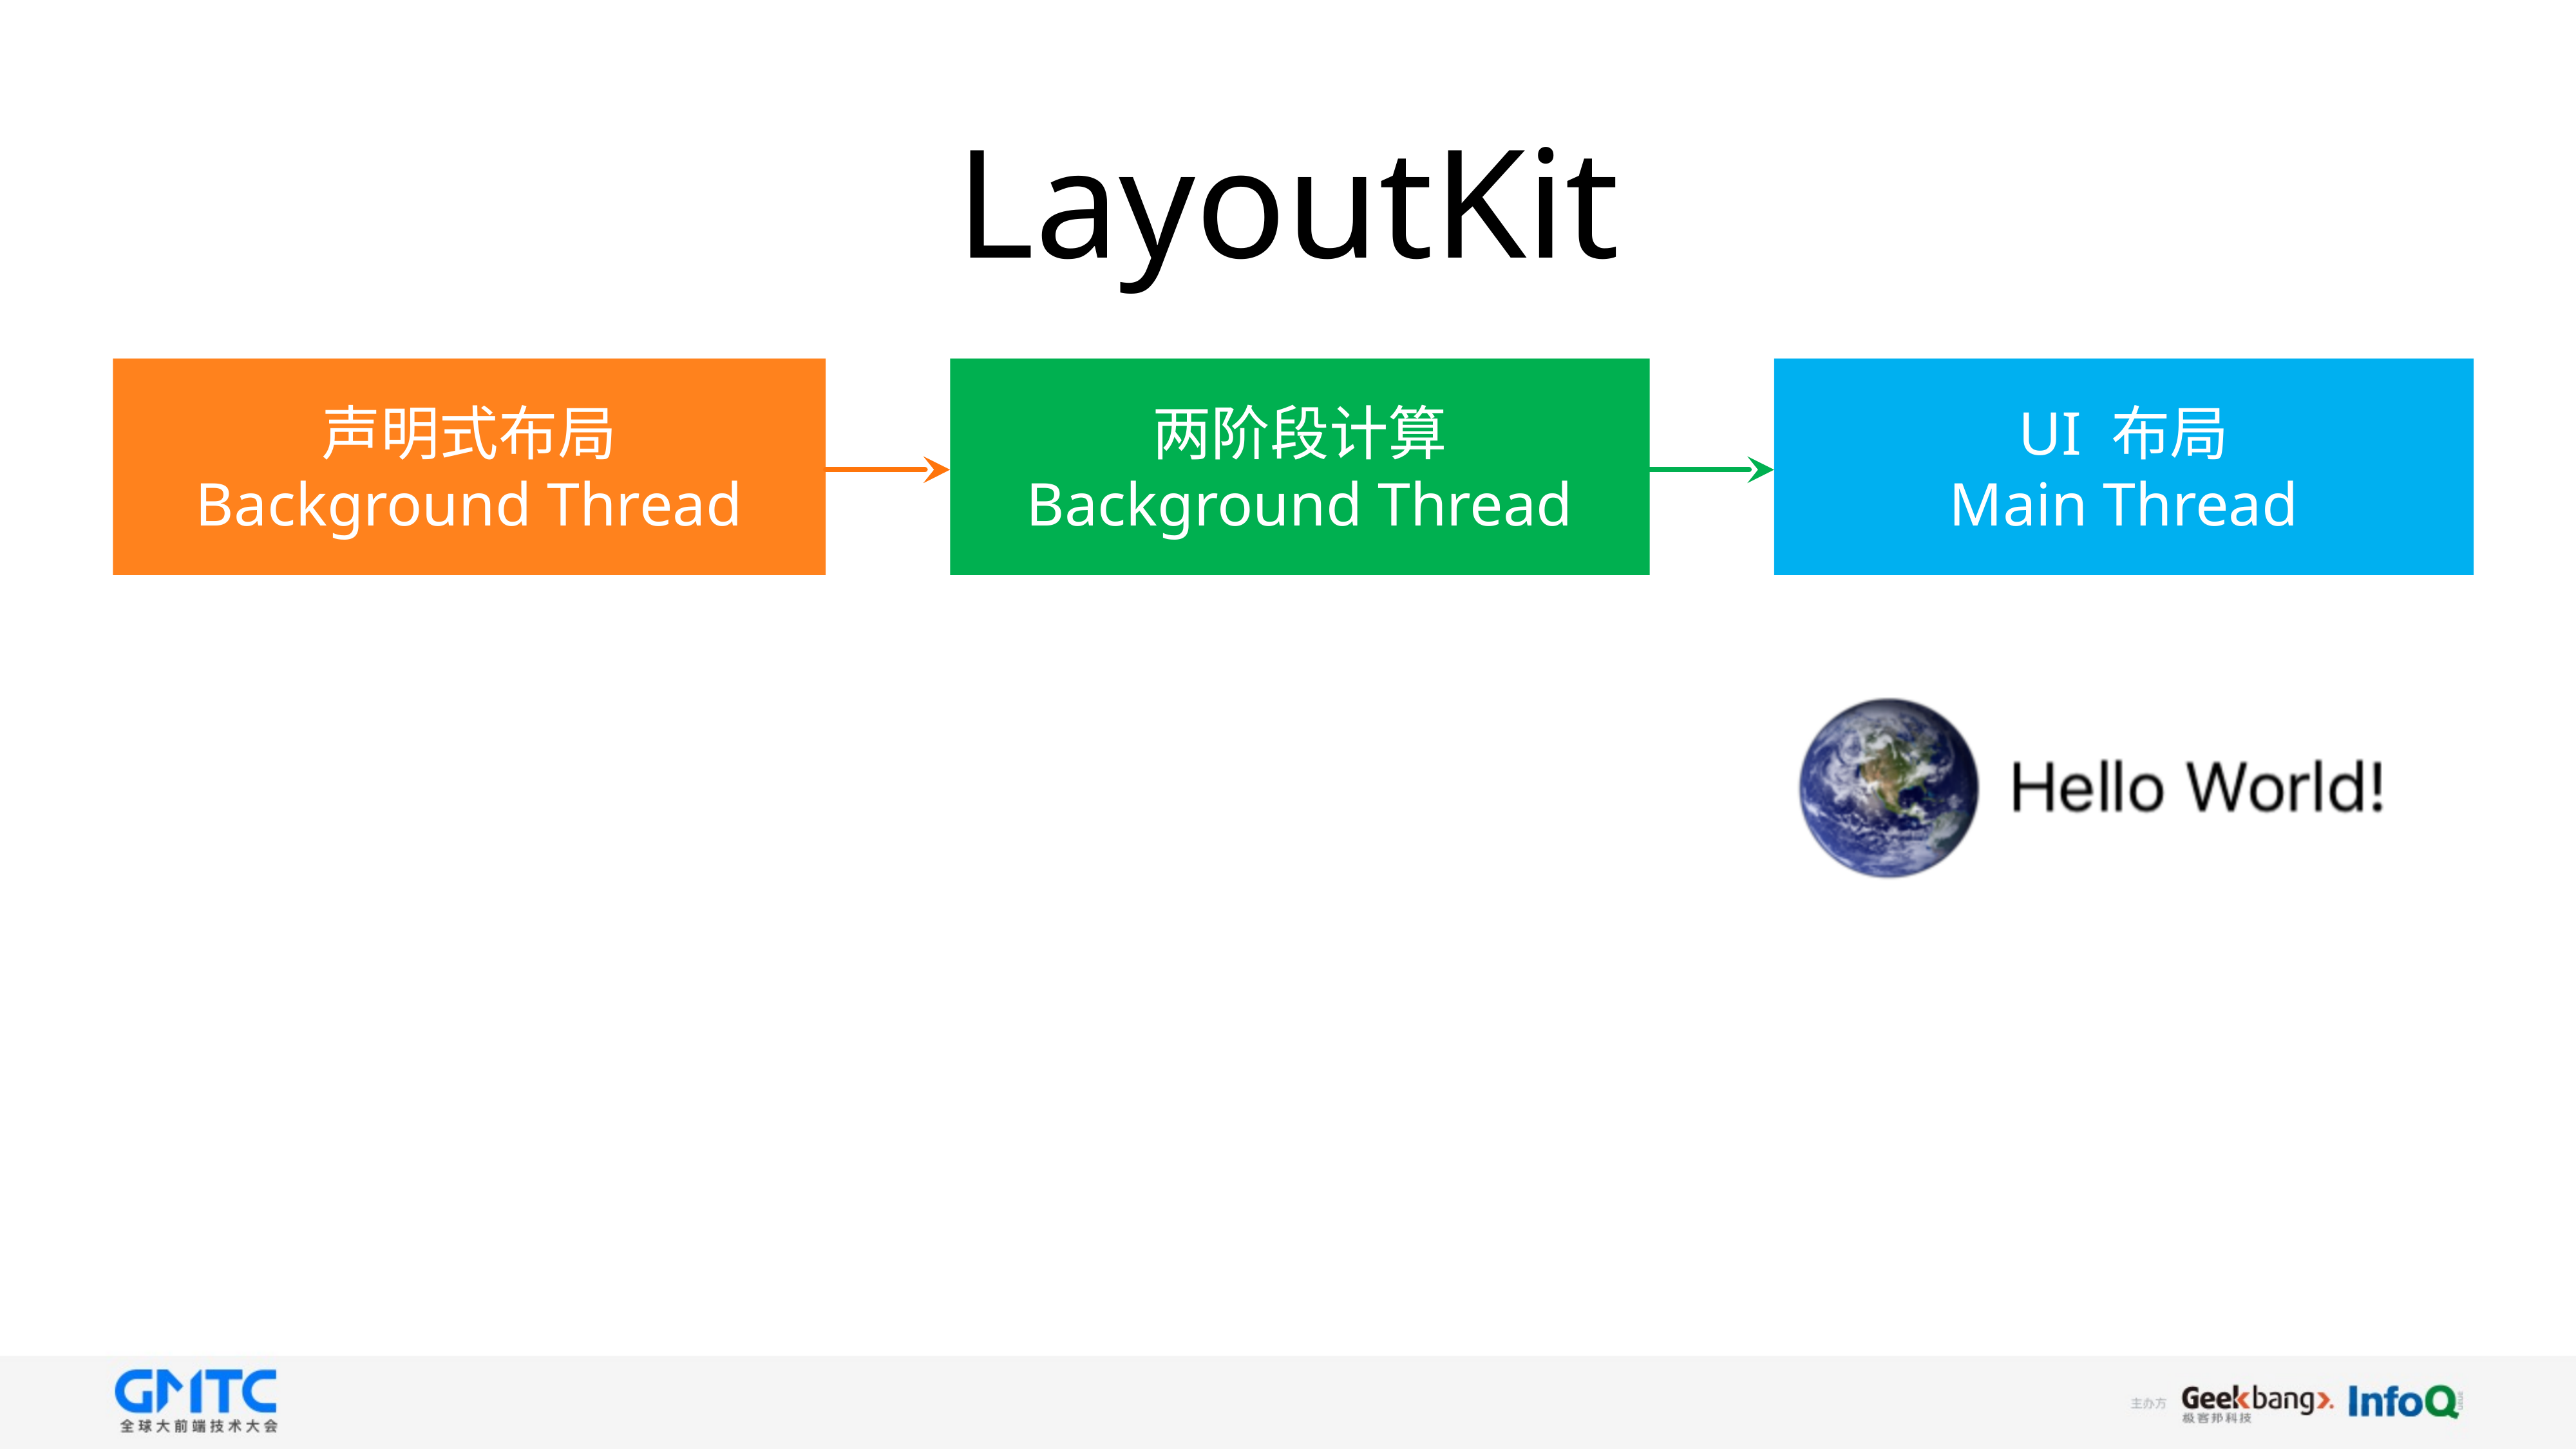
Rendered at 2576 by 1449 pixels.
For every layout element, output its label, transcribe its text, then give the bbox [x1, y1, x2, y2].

text_box UI 布局 Main Thread [1774, 358, 2474, 576]
picture [0, 0, 2576, 1449]
text_box 声明式布局 Background Thread [113, 358, 826, 576]
title LayoutKit [112, 37, 2464, 359]
text_box 两阶段计算 Background Thread [950, 358, 1650, 576]
